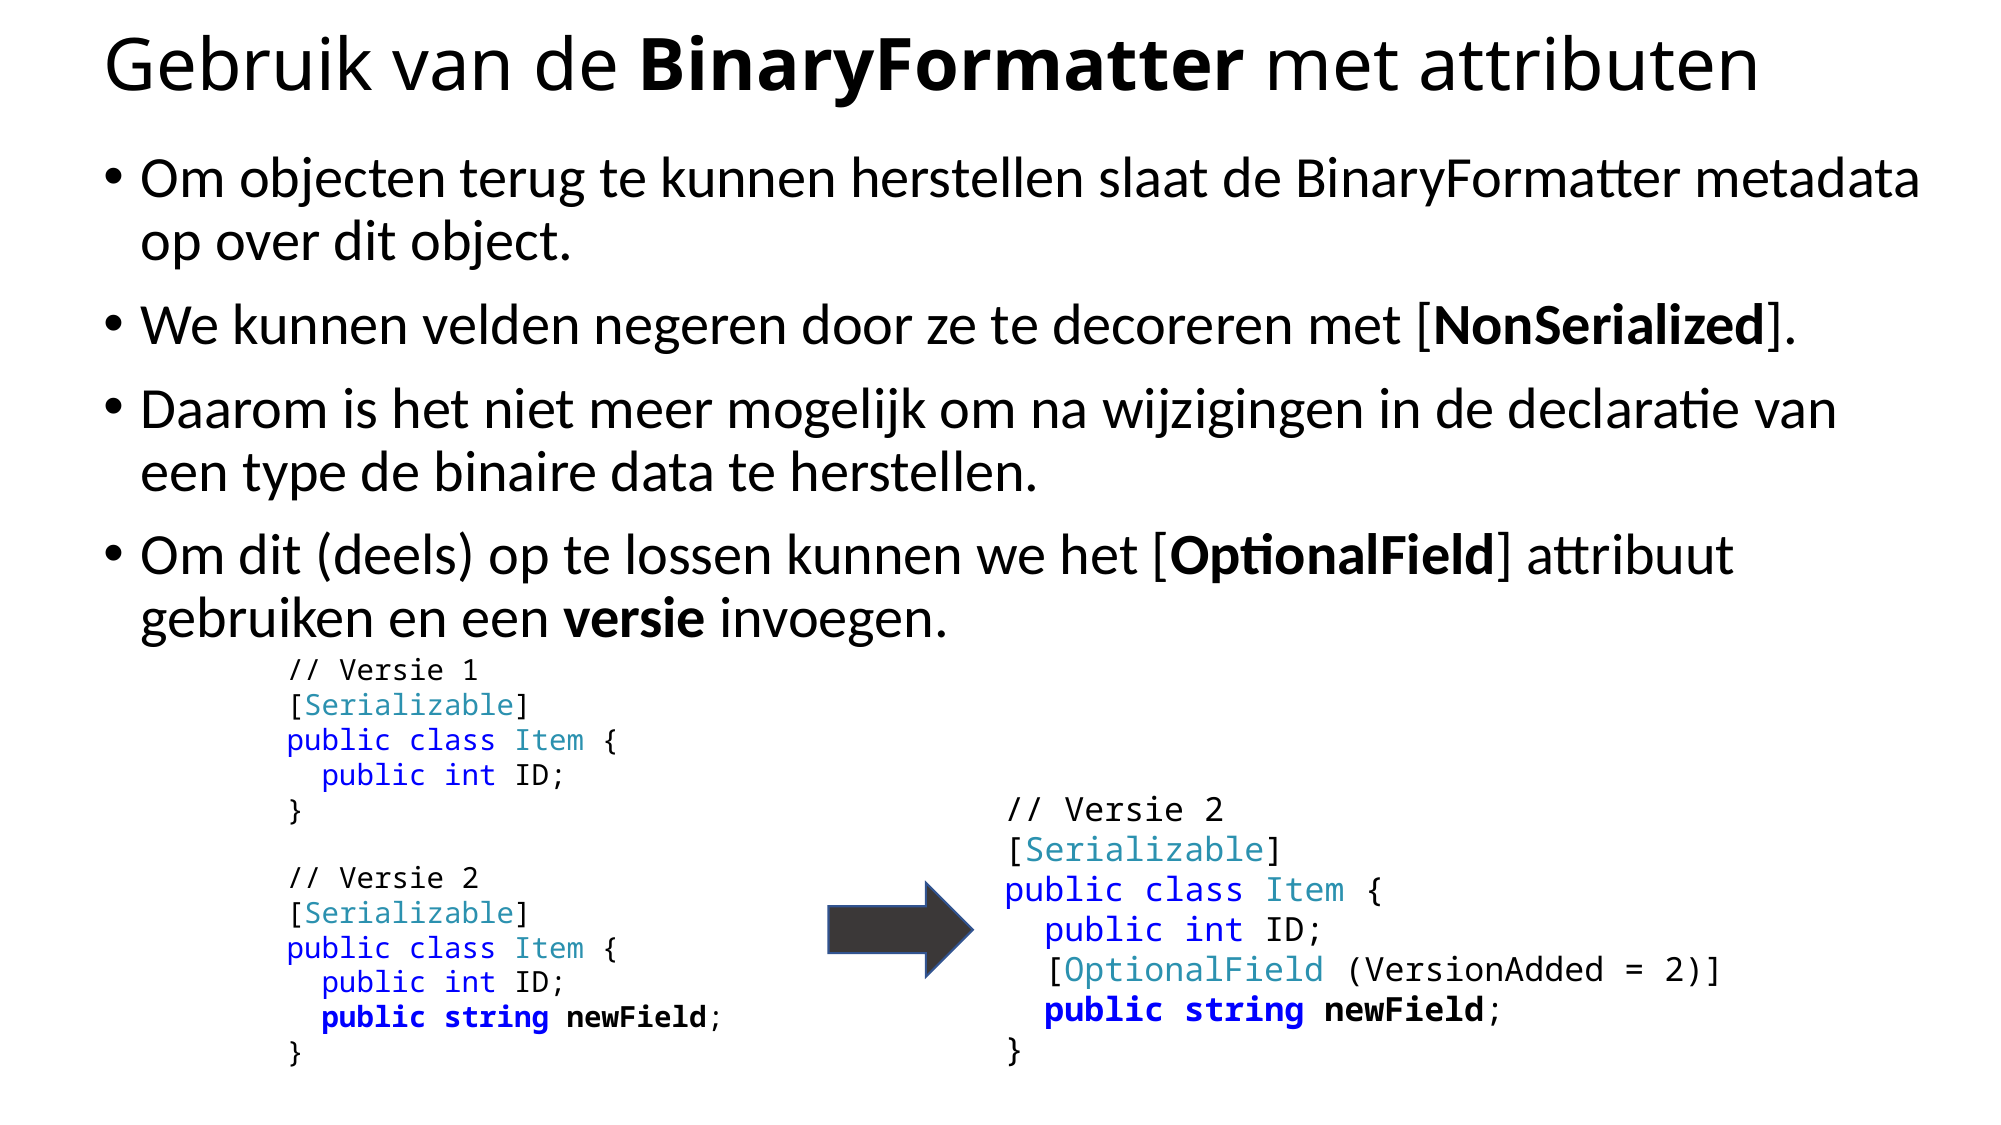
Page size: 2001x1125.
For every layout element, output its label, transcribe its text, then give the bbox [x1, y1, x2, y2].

title Gebruik van de BinaryFormatter met attributen [88, 15, 1814, 118]
text_box // Versie 2 [Serializable] public class Item { public int ID; public string newField; } [271, 851, 828, 1077]
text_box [828, 780, 1862, 1079]
text_box // Versie 1 [Serializable] public class Item { public int ID; } [271, 644, 886, 834]
list Om objecten terug te kunnen herstellen slaat de BinaryFormatter metadata op over dit object. We kunnen velden negeren door ze te decoreren met [NonSerialized]. Daarom is het niet meer mogelijk om na wijzigingen in de declaratie van een type de binaire data te herstellen. Om dit (deels) op te lossen kunnen we het [OptionalField] attribuut gebruiken en een versie invoegen. [88, 140, 1941, 1110]
